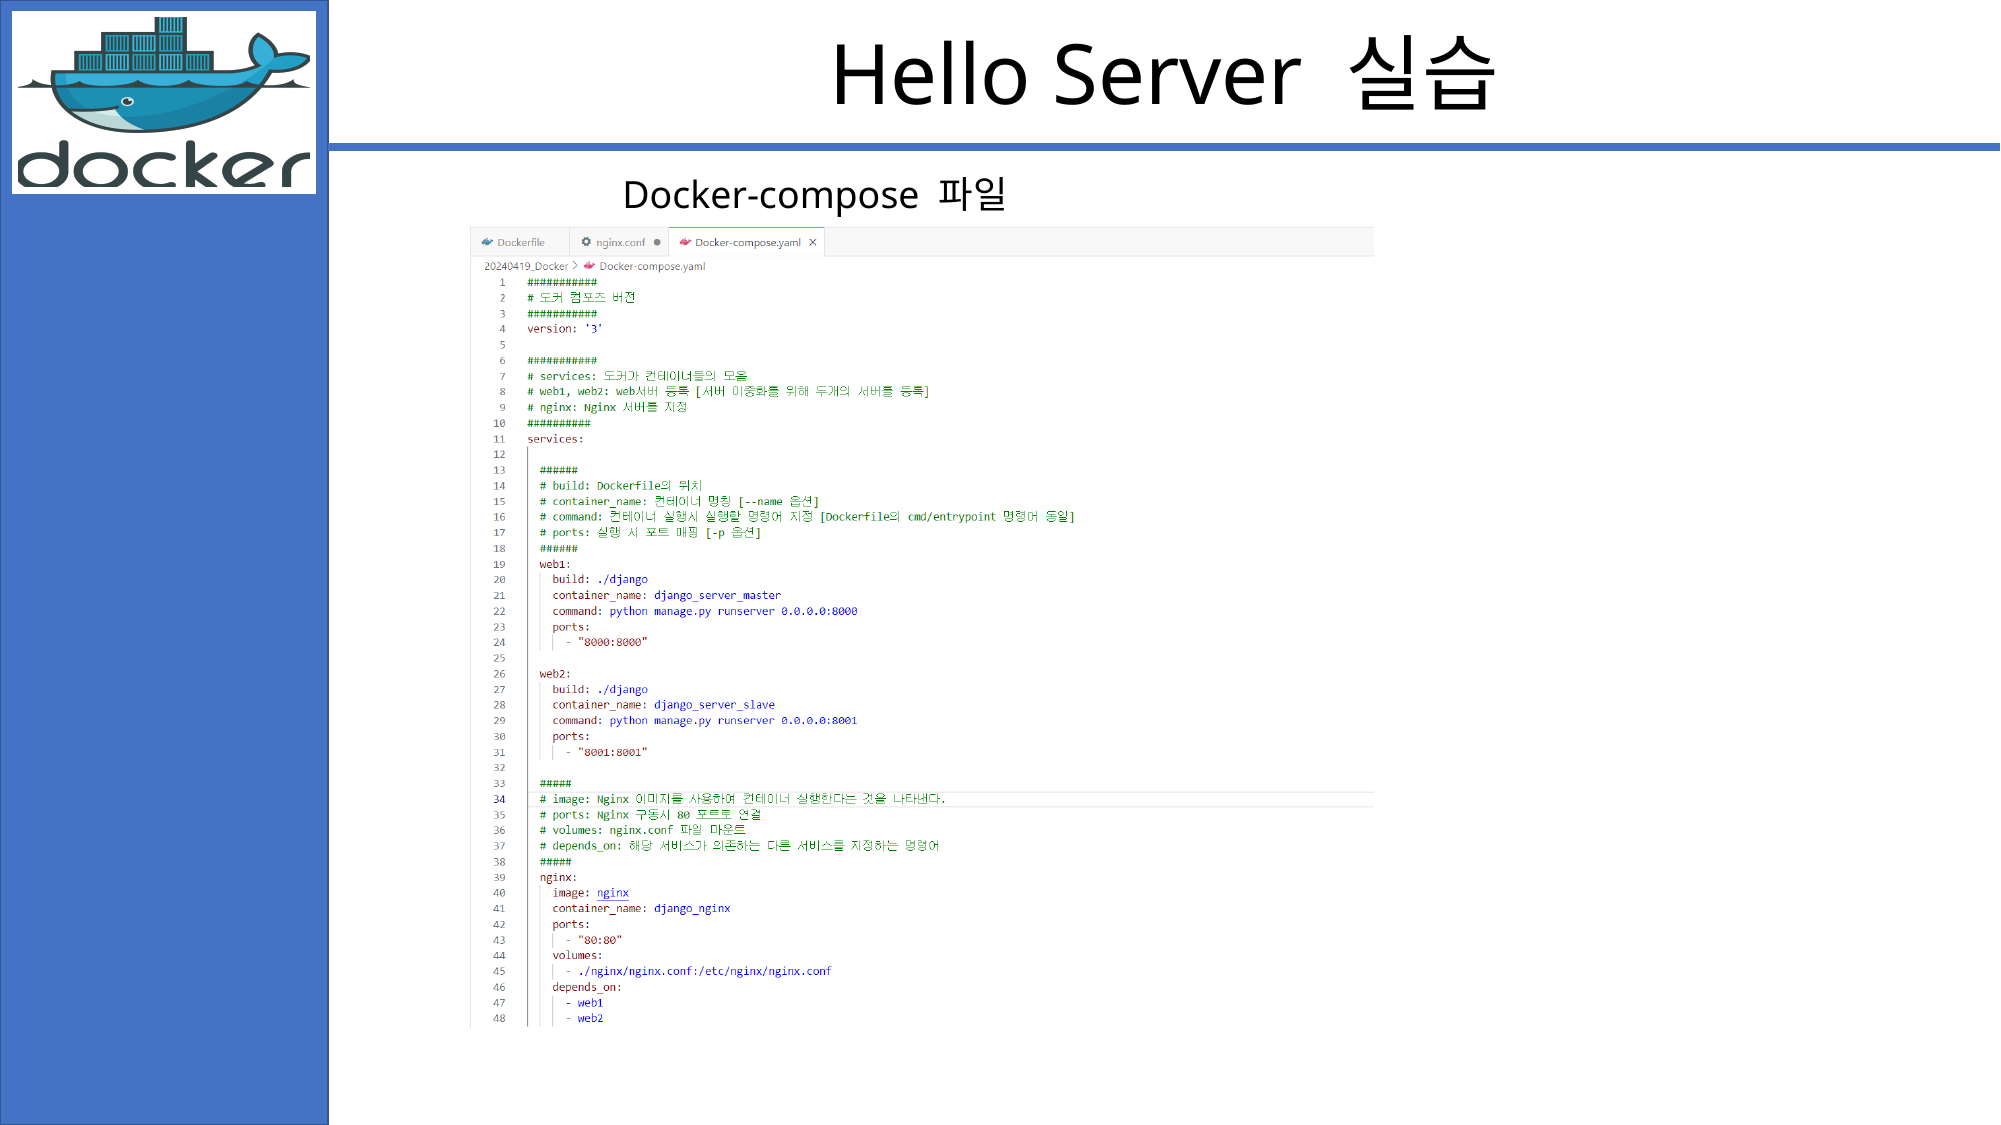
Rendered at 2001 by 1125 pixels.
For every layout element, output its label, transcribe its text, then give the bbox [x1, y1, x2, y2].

text_box Docker-compose 파일 [607, 163, 1023, 224]
text_box [14, 13, 314, 192]
picture [470, 226, 1374, 1029]
text_box [0, 0, 329, 1125]
text_box Hello Server 실습 [328, 14, 2000, 129]
